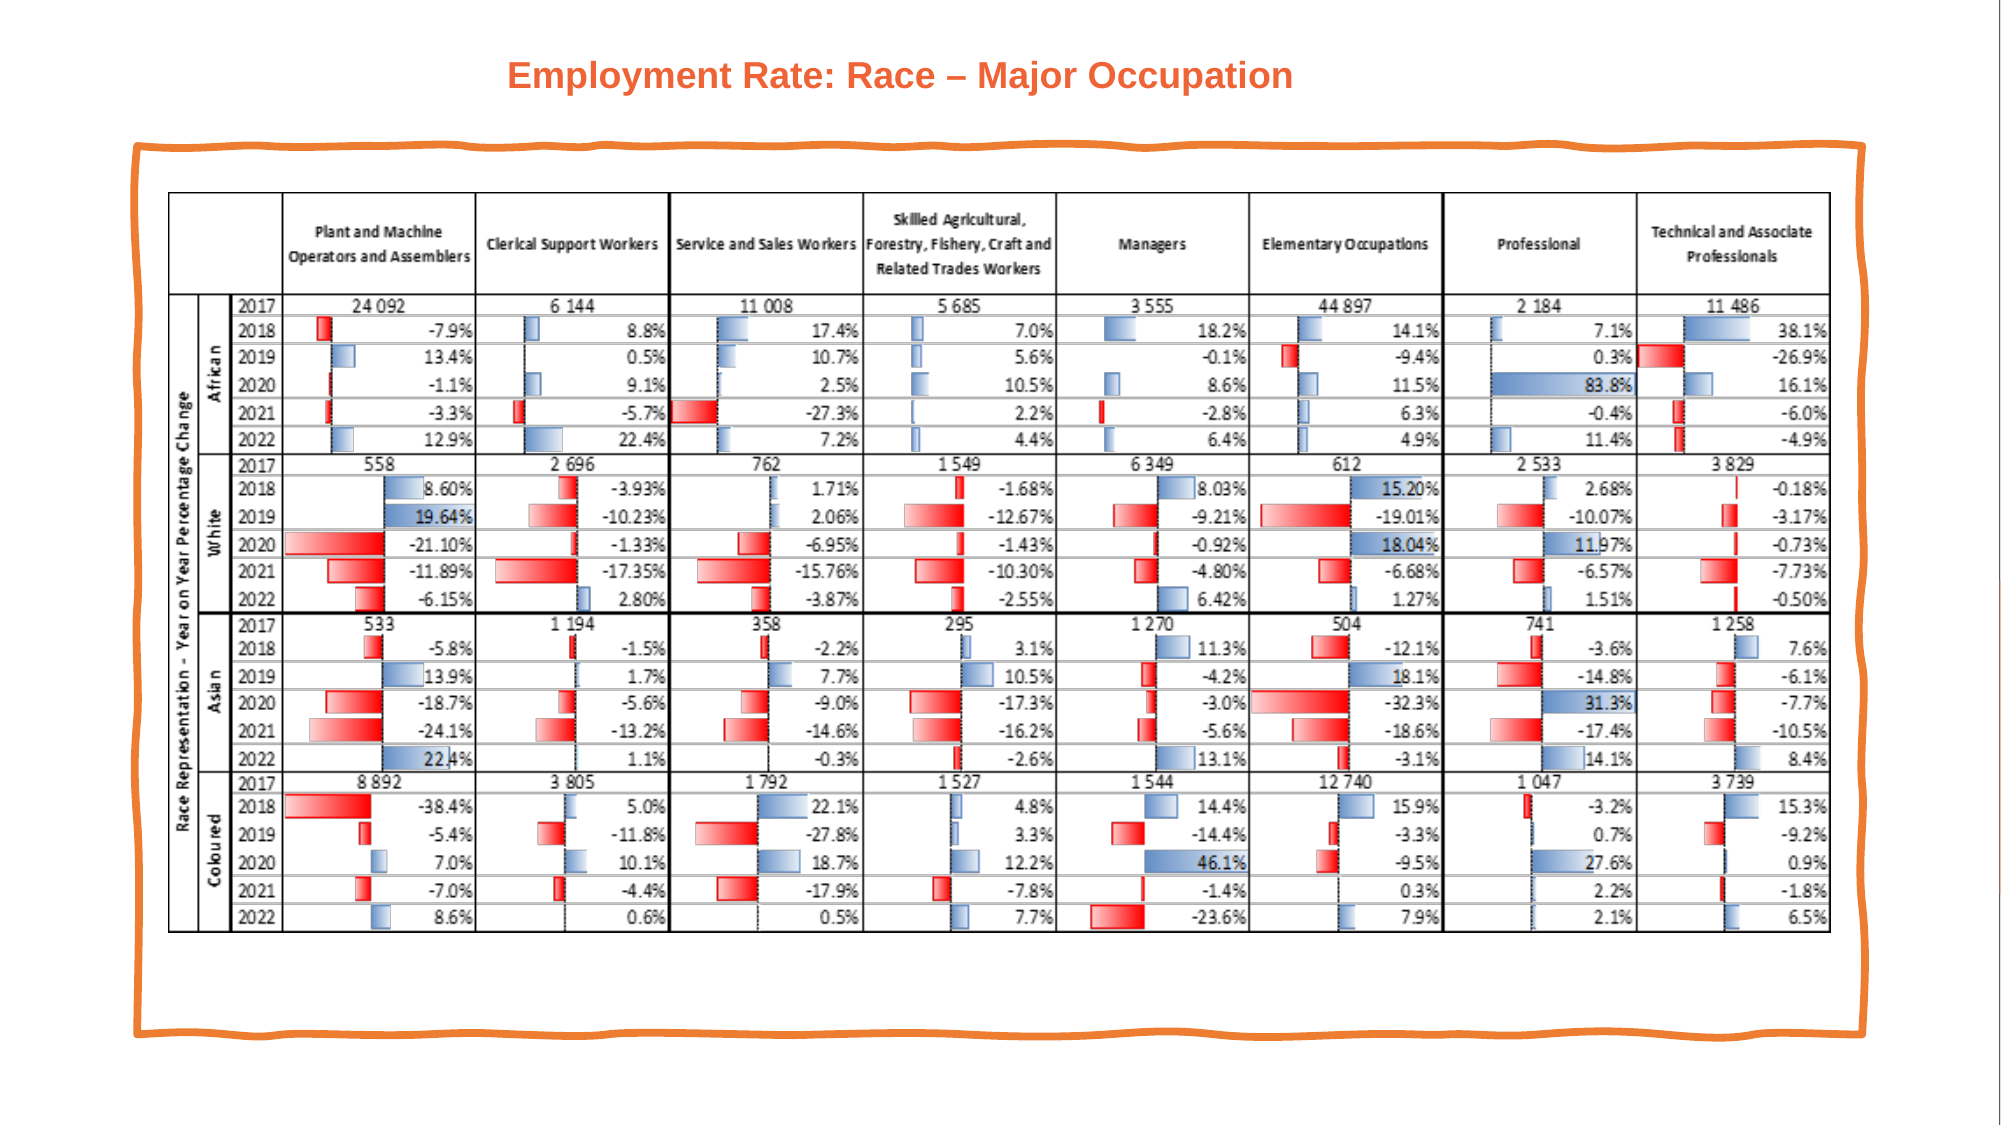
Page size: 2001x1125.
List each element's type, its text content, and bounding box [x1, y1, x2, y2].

text_box [0, 0, 2000, 1125]
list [168, 192, 1832, 933]
text_box [134, 143, 1866, 1038]
text_box Employment Rate: Race – Major Occupation [447, 43, 1355, 104]
